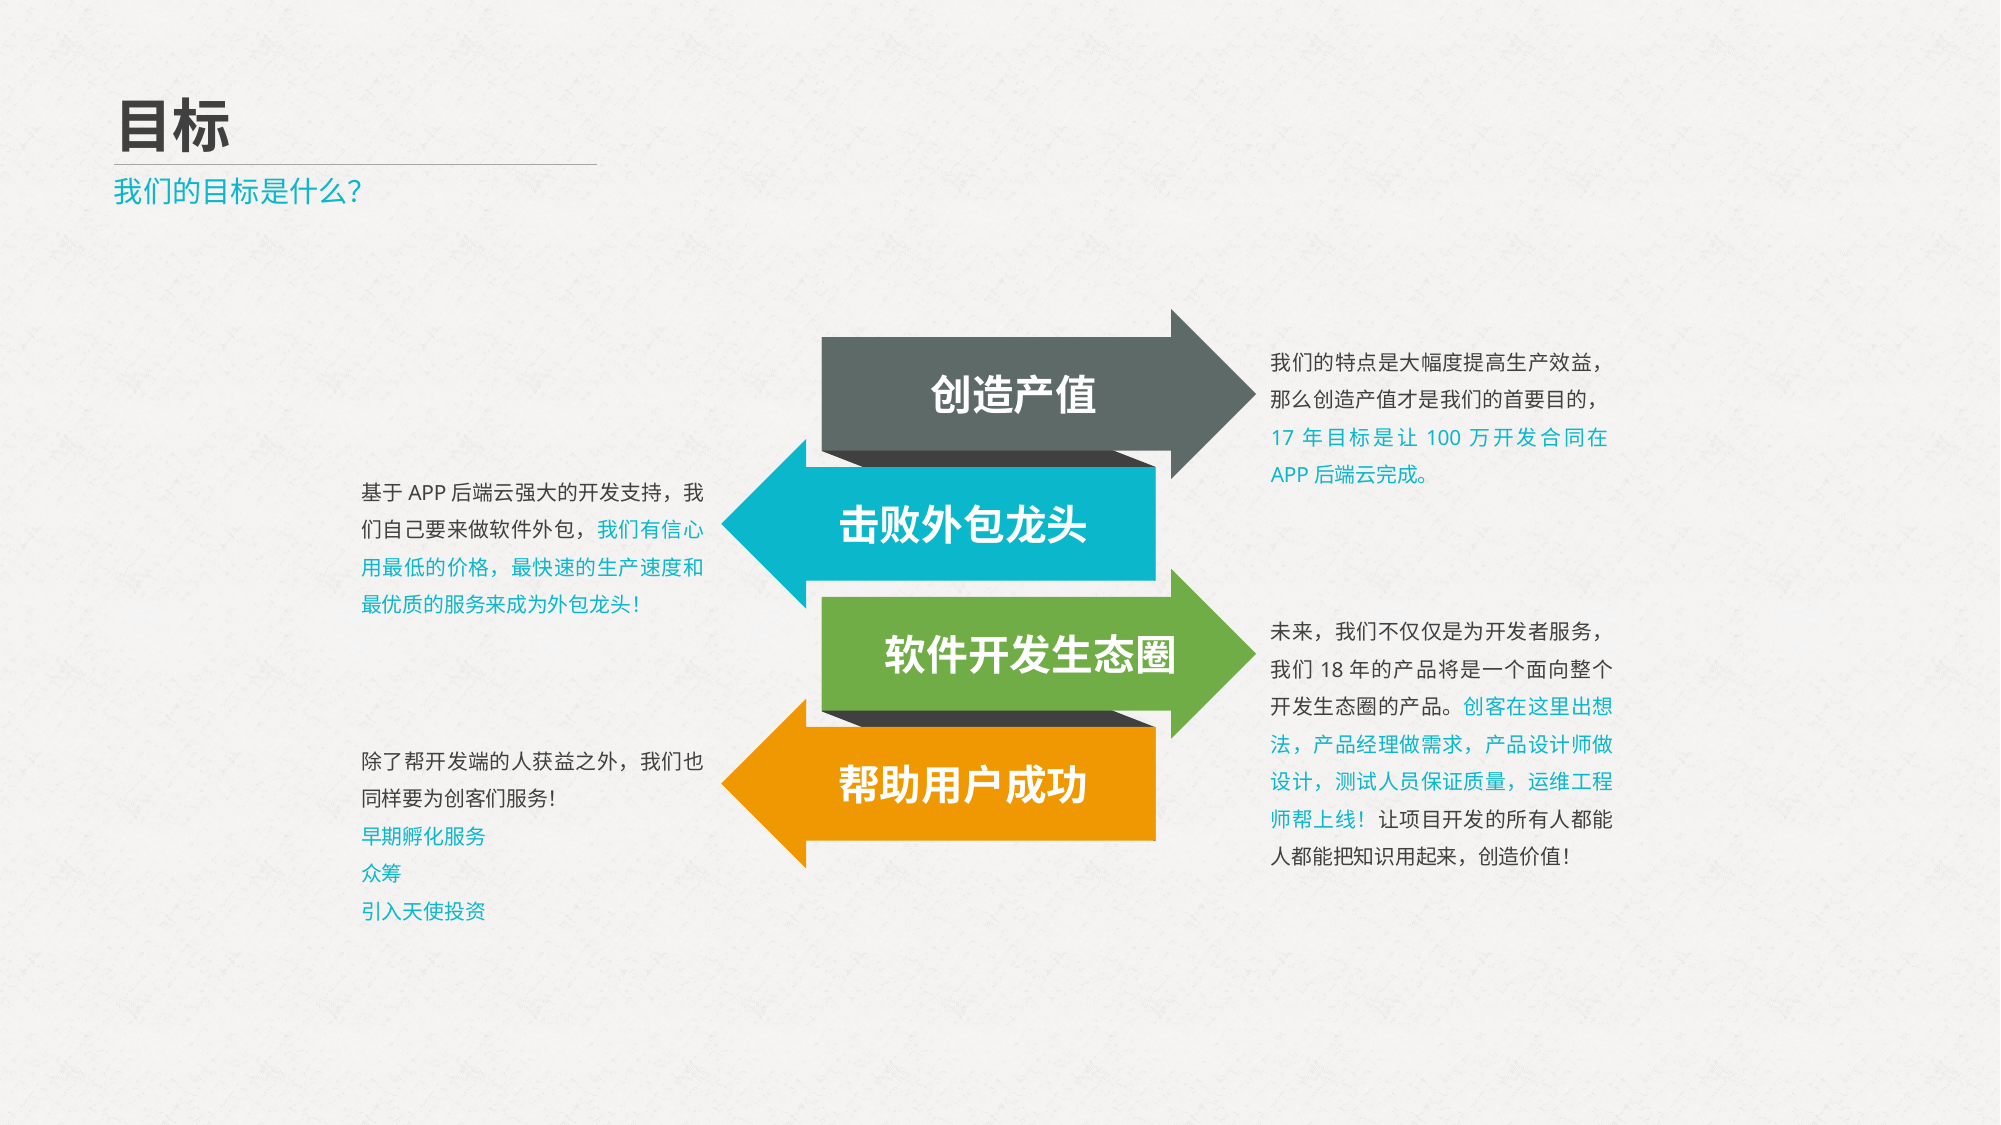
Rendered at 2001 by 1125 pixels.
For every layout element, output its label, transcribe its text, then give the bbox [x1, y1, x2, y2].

text_box 创造产值 [872, 368, 1156, 419]
text_box 我们的目标是什么？ [114, 173, 467, 209]
text_box 除了帮开发端的人获益之外，我们也同样要为创客们服务！ 早期孵化服务 众筹 引入天使投资 [361, 736, 704, 924]
text_box 免费使用 [0, 0, 2000, 1125]
text_box 击败外包龙头 [821, 498, 1105, 549]
text_box [821, 452, 1157, 466]
text_box [719, 436, 1157, 612]
text_box [719, 696, 1157, 872]
text_box [820, 566, 1258, 742]
text_box [820, 712, 1153, 725]
text_box 未来，我们不仅仅是为开发者服务，我们18年的产品将是一个面向整个开发生态圈的产品。创客在这里出想法，产品经理做需求，产品设计师做设计，测试人员保证质量，运维工程师帮上线！让项目开发的所有人都能人都能把知识用起来，创造价值！ [1270, 606, 1614, 869]
text_box 软件开发生态圈 [872, 628, 1189, 679]
text_box 帮助用户成功 [821, 758, 1105, 809]
text_box [820, 306, 1258, 482]
text_box 目标 [114, 89, 232, 160]
text_box 我们的特点是大幅度提高生产效益，那么创造产值才是我们的首要目的，17年目标是让100万开发合同在APP后端云完成。 [1270, 337, 1614, 487]
text_box 基于APP后端云强大的开发支持，我们自己要来做软件外包，我们有信心用最低的价格，最快速的生产速度和最优质的服务来成为外包龙头！ [361, 467, 704, 617]
